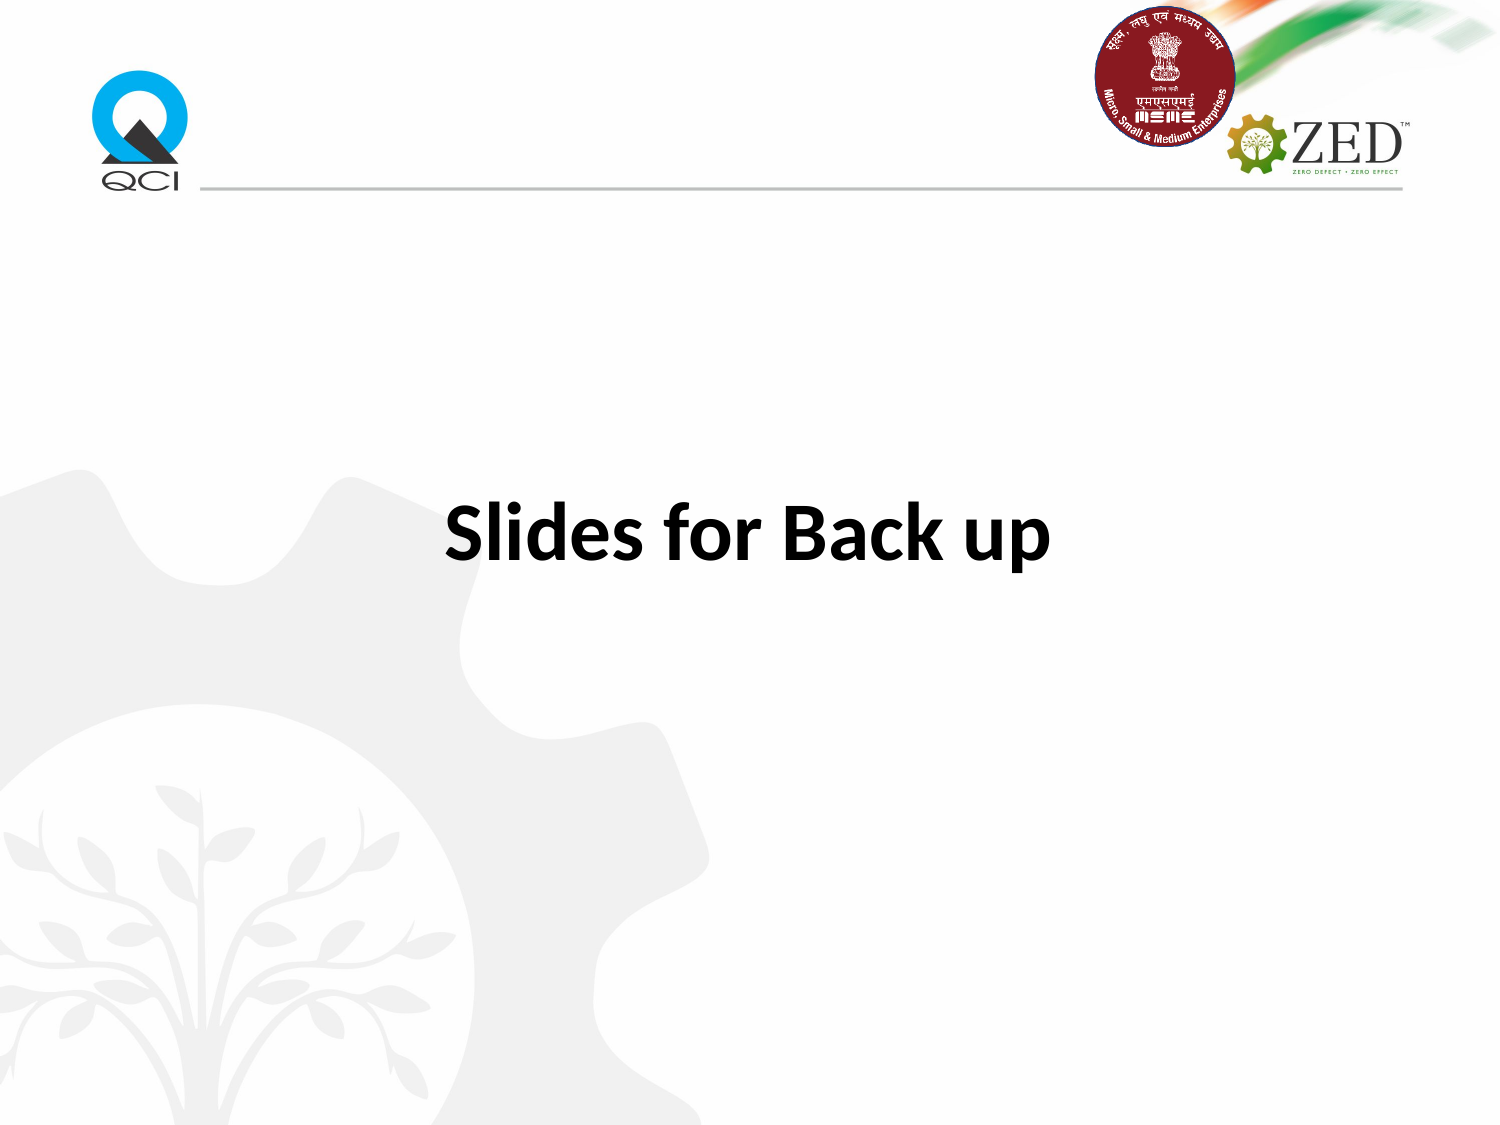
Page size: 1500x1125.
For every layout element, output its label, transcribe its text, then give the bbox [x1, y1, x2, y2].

picture [0, 0, 1500, 1125]
text_box Slides for Back up [299, 469, 1198, 584]
